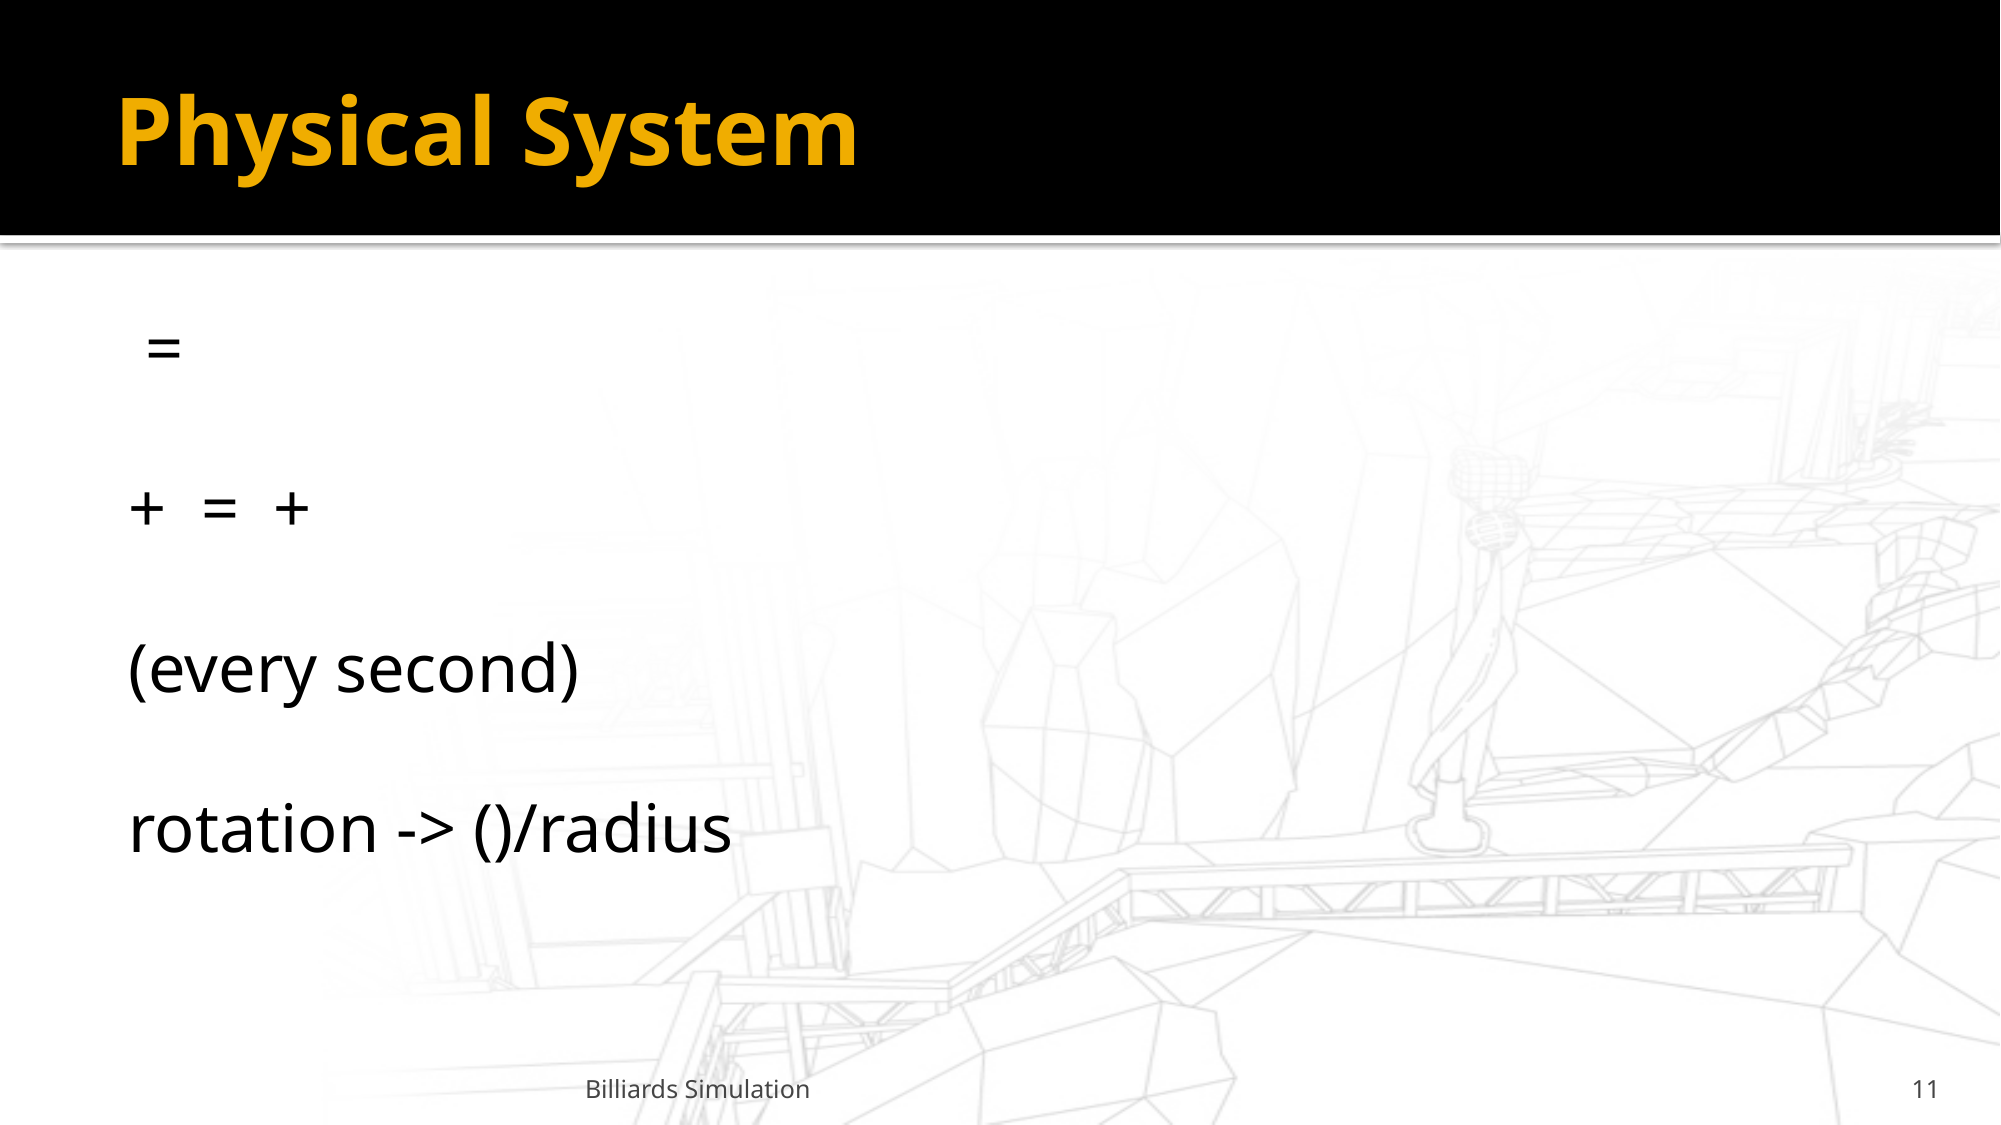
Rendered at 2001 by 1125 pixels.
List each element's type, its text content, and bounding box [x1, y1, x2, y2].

title Physical System [99, 25, 1900, 231]
slide_number 11 [1794, 1062, 1955, 1108]
footer Billiards Simulation [577, 1062, 1783, 1108]
